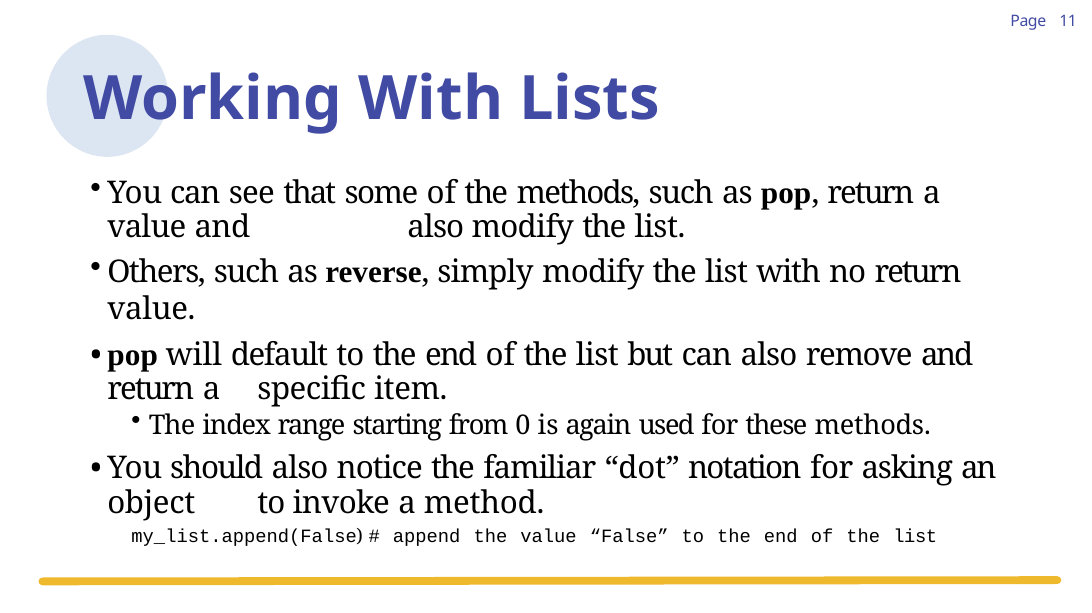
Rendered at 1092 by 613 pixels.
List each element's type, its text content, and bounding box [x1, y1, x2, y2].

text_box 11 [1043, 10, 1086, 32]
text_box You can see that some of the methods, such as pop, return a value and also modify the list. Others, such as reverse, simply modify the list with no return value. pop will default to the end of the list but can also remove and return a specific item. The index range starting from 0 is again used for these methods. You should also notice the familiar “dot” notation for asking an object to invoke a method. my_list.append(False) # append the value “False” to the end of the list [88, 168, 1004, 546]
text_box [46, 34, 169, 158]
text_box Page [1010, 10, 1069, 30]
text_box Working With Lists [173, 58, 959, 133]
